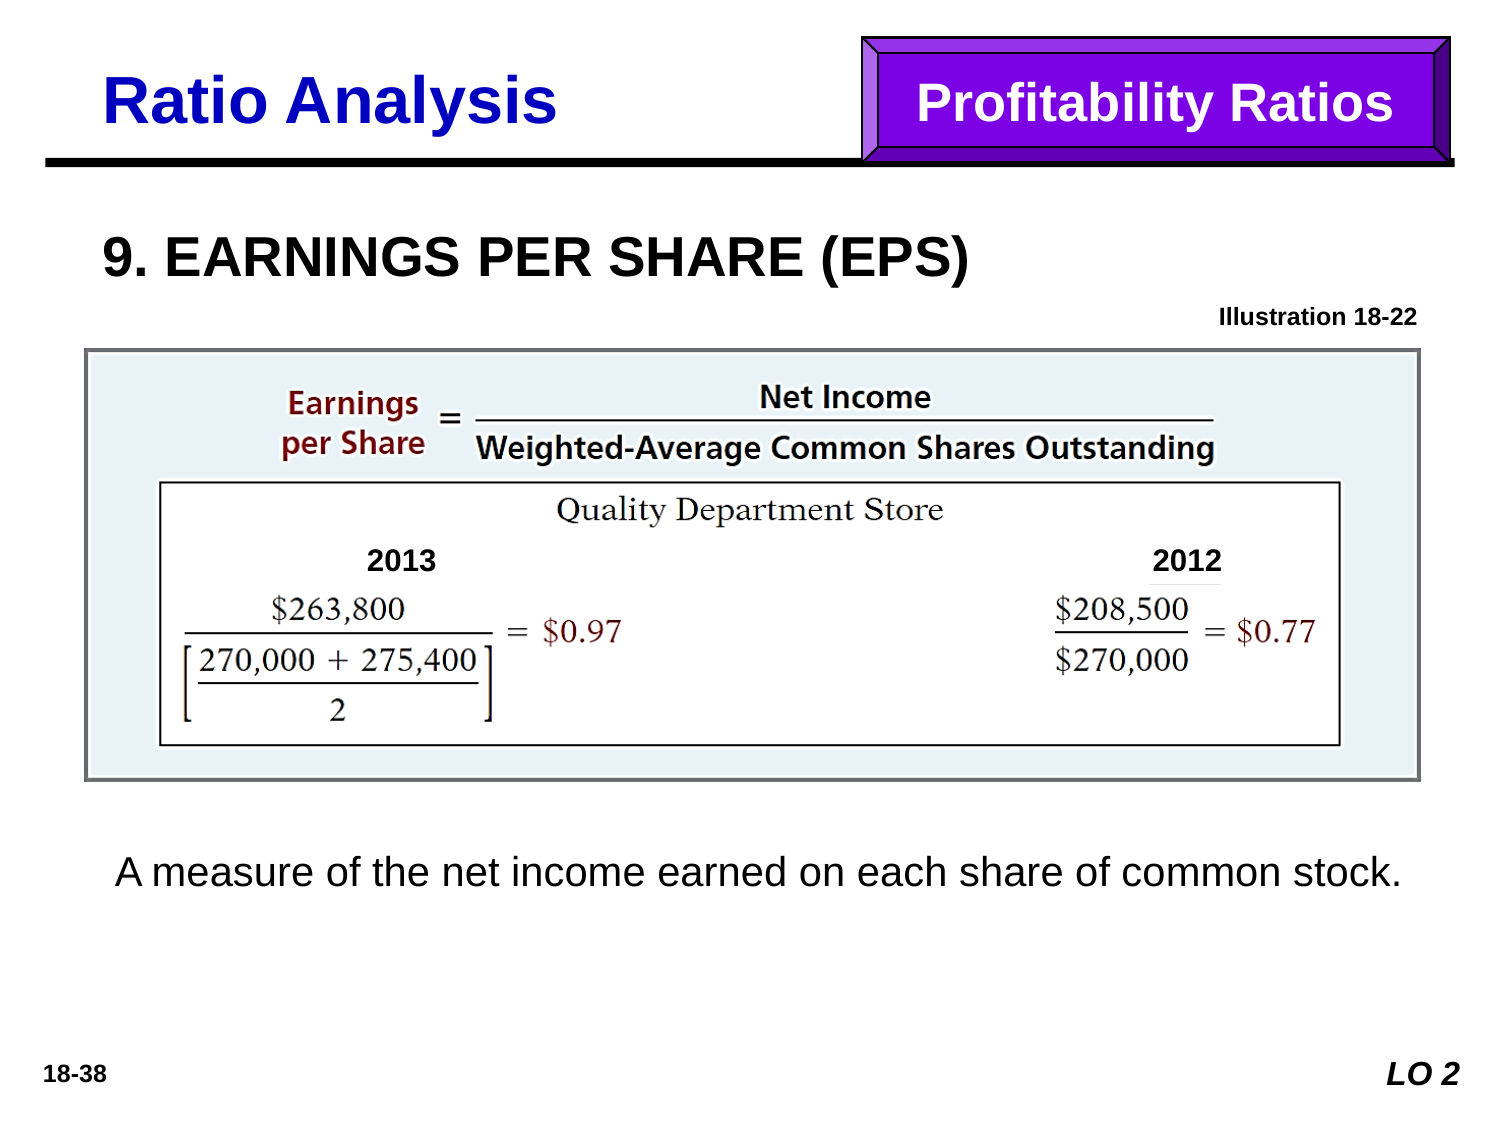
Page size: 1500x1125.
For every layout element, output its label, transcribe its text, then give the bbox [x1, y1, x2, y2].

text_box LO 2 [1346, 1044, 1475, 1100]
picture [82, 345, 1426, 788]
text_box Profitability Ratios [862, 37, 1450, 163]
text_box 9. EARNINGS PER SHARE (EPS) [87, 212, 1300, 295]
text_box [864, 38, 1448, 53]
text_box A measure of the net income earned on each share of common stock. [99, 824, 1425, 903]
text_box Illustration 18-22 [1145, 293, 1433, 338]
text_box Ratio Analysis [87, 50, 862, 142]
